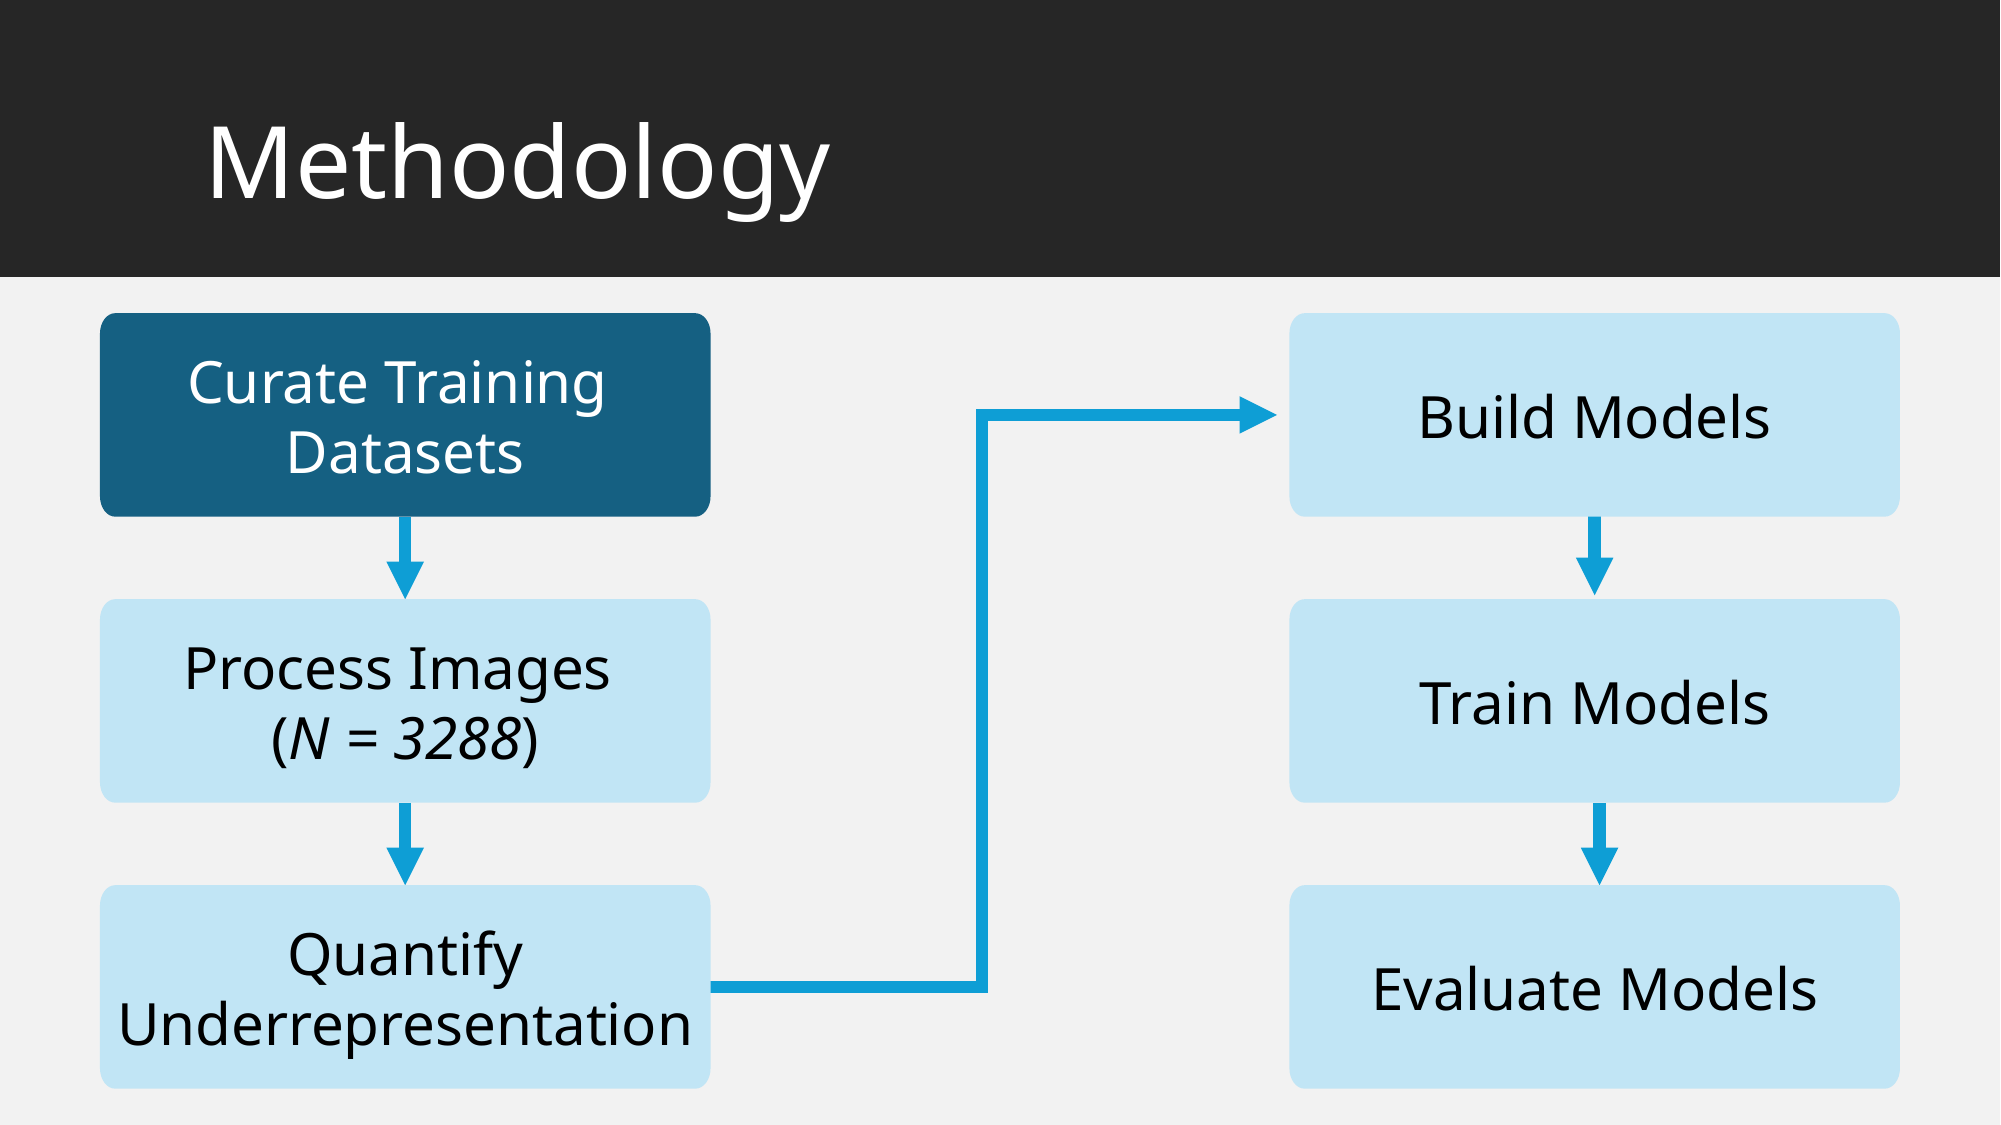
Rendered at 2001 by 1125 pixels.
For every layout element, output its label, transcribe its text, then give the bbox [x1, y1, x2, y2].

title Methodology [189, 104, 1812, 253]
text_box Quantify Underrepresentation [98, 883, 713, 1091]
text_box Process Images (N = 3288) [98, 597, 686, 805]
text_box Curate Training Datasets [98, 311, 713, 519]
text_box [0, 275, 2000, 1125]
text_box Train Models [1287, 597, 1902, 805]
text_box Build Models [1287, 311, 1902, 519]
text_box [686, 414, 1278, 988]
text_box Evaluate Models [1287, 883, 1902, 1091]
text_box [0, 0, 2000, 275]
